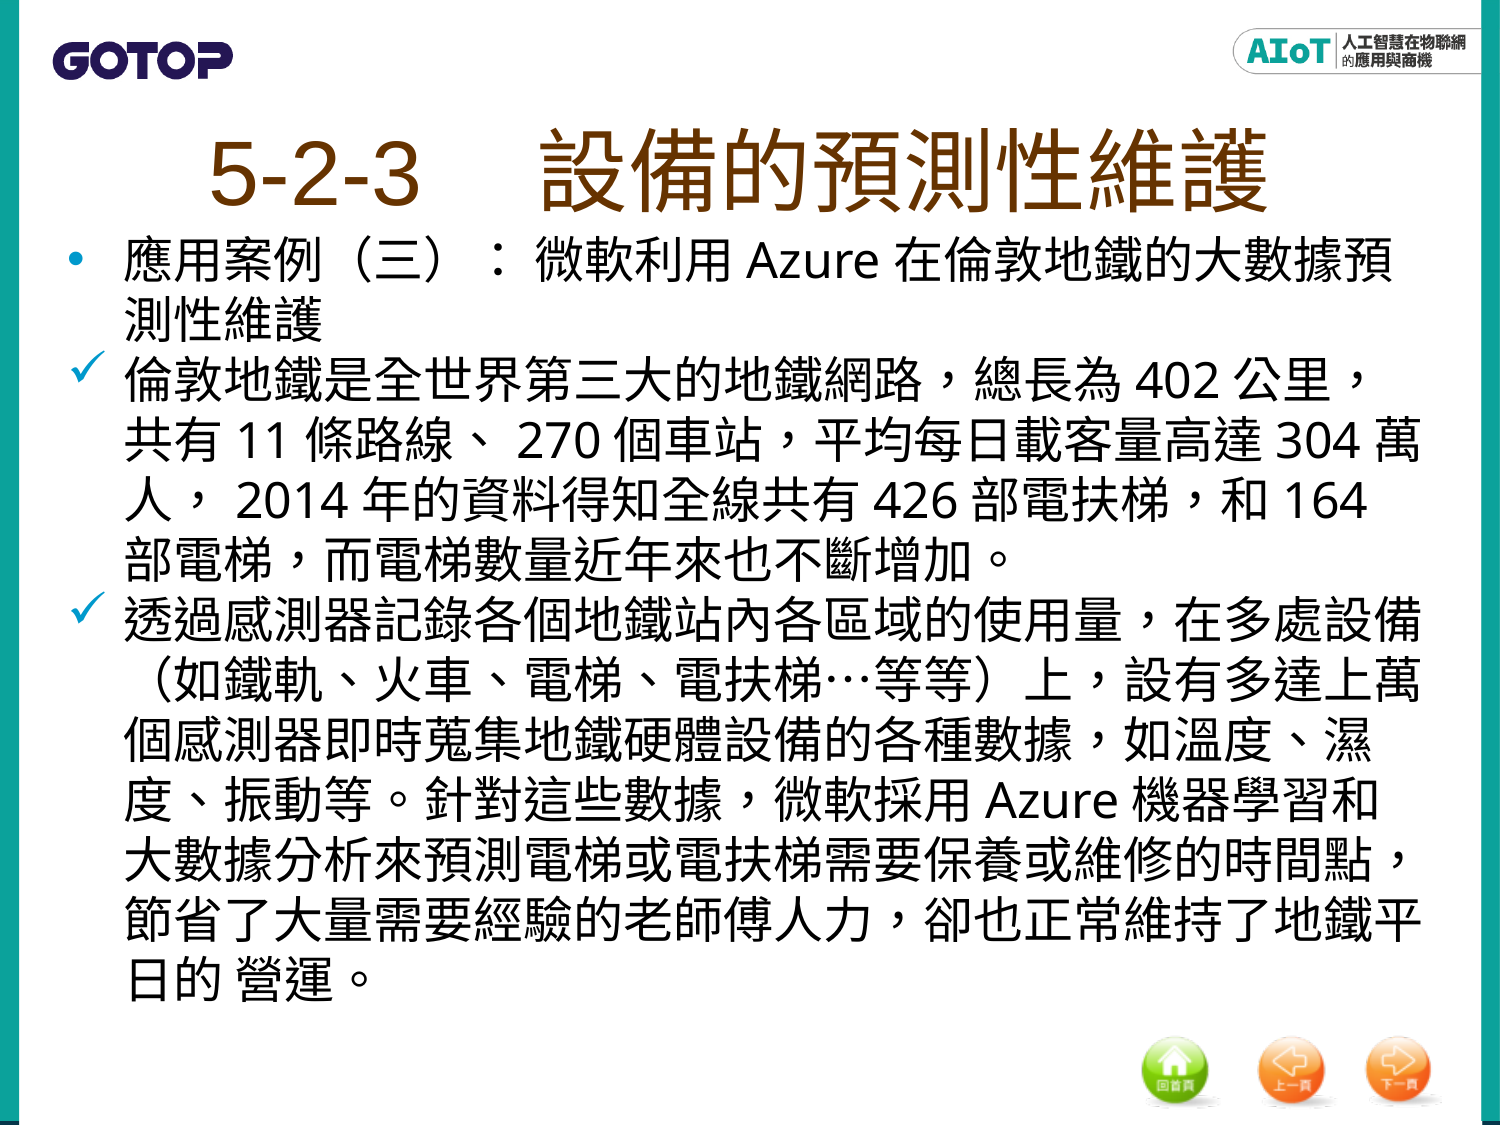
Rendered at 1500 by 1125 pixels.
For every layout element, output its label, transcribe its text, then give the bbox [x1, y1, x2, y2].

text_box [1136, 1029, 1442, 1113]
picture [0, 275, 52, 1125]
picture [0, 0, 1500, 62]
title 5-2-3 設備的預測性維護 [0, 62, 1500, 275]
picture [1442, 275, 1500, 1125]
text_box 應用案例（三）： 微軟利用Azure在倫敦地鐵的大數據預測性維護 倫敦地鐵是全世界第三大的地鐵網路，總長為402公里，共有11條路線、270個車站，平均每日載客量高達304萬人，2014年的資料得知全線共有426部電扶梯，和164部電梯，而電梯數量近年來也不斷增加。 透過感測器記錄各個地鐵站內各區域的使用量，在多處設備（如鐵軌、火車、電梯、電扶梯…等等）上，設有多達上萬個感測器即時蒐集地鐵硬體設備的各種數據，如溫度、濕度、振動等。針對這些數據，微軟採用Azure機器學習和大數據分析來預測電梯或電扶梯需要保養或維修的時間點，節省了大量需要經驗的老師傅人力，卻也正常維持了地鐵平日的 營運。 [52, 220, 1442, 1125]
